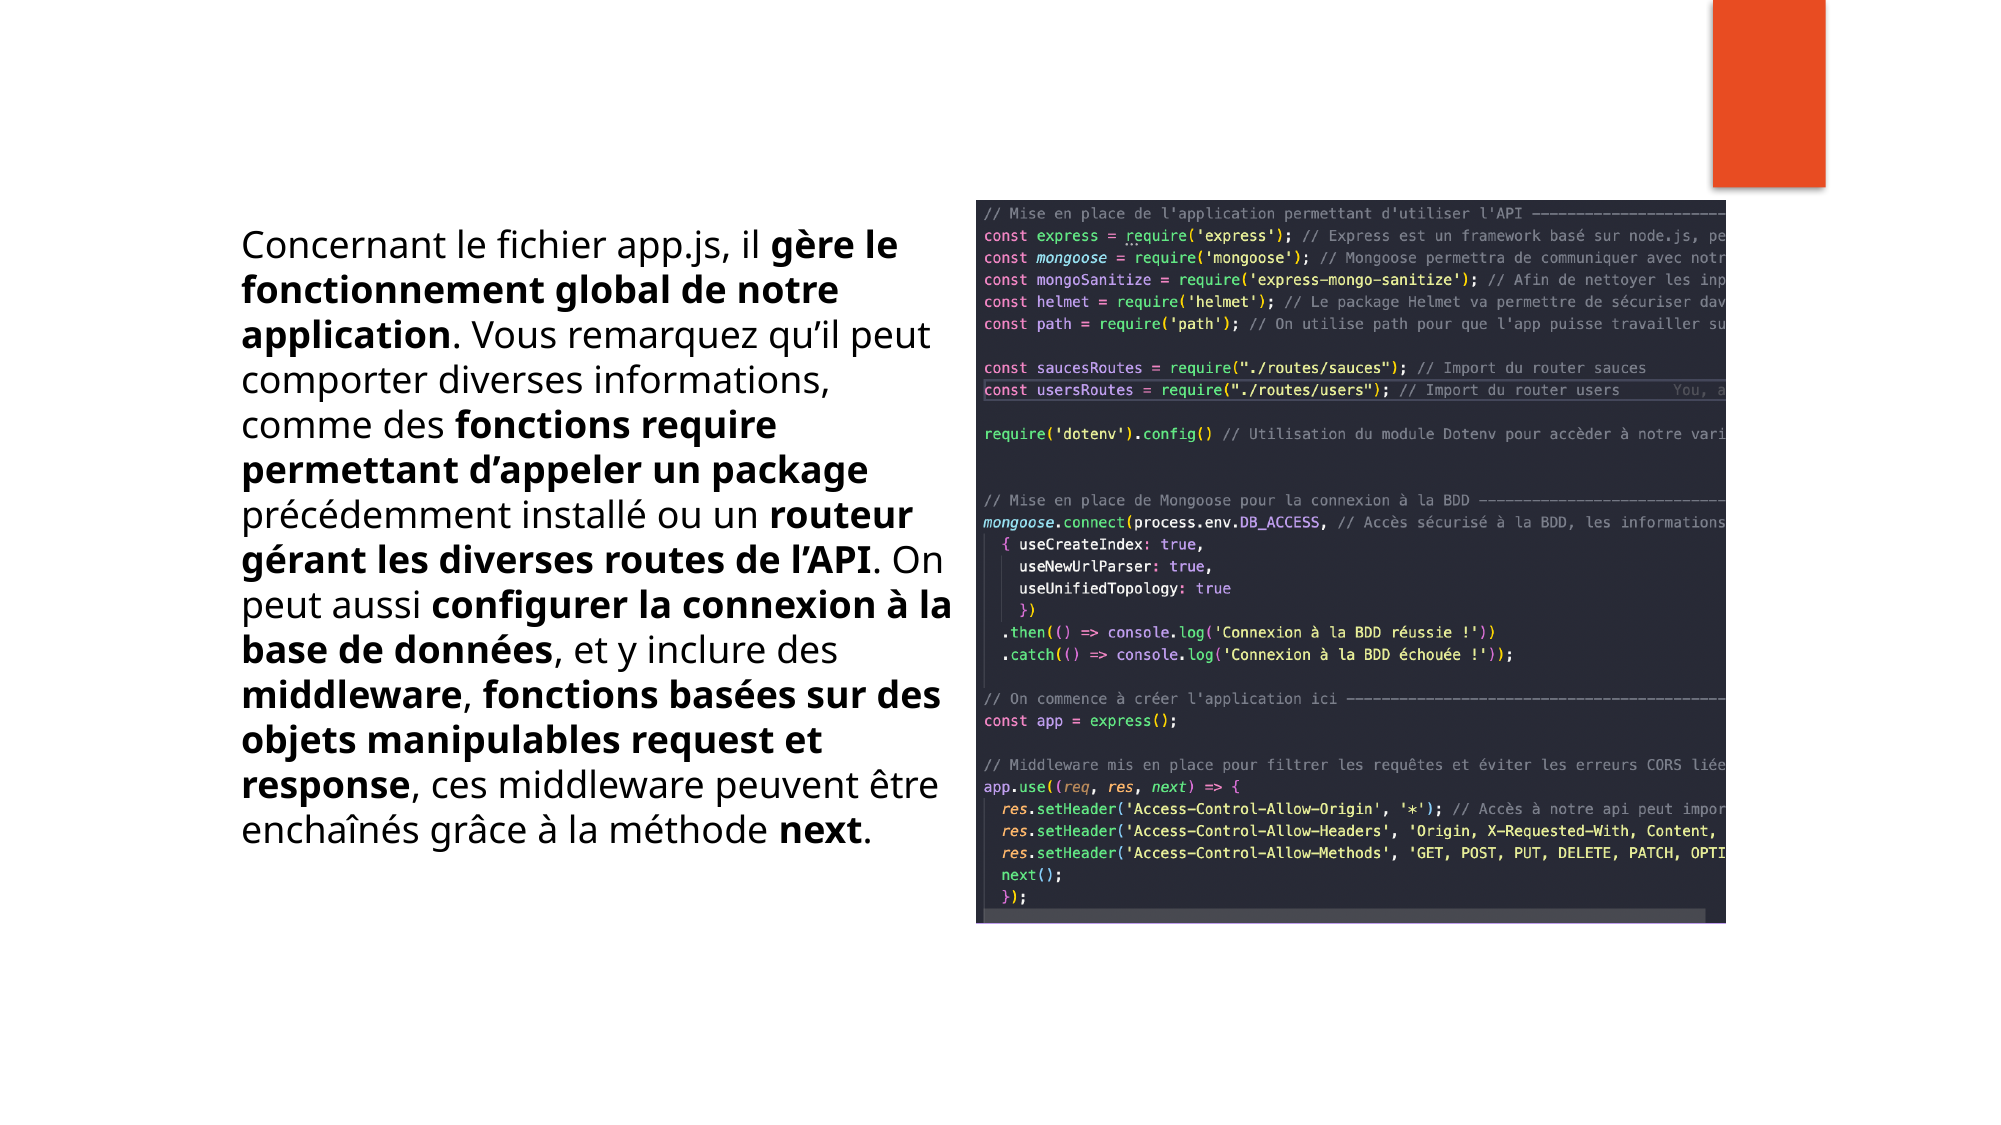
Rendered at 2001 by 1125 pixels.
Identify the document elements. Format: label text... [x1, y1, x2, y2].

picture [975, 200, 1727, 925]
text_box Concernant le fichier app.js, il gère le fonctionnement global de notre application. Vous remarquez qu’il peut comporter diverses informations, comme des fonctions require permettant d’appeler un package précédemment installé ou un routeur gérant les diverses routes de l’API. On peut aussi configurer la connexion à la base de données, et y inclure des middleware, fonctions basées sur des objets manipulables request et response, ces middleware peuvent être enchaînés grâce à la méthode next. [226, 214, 970, 859]
